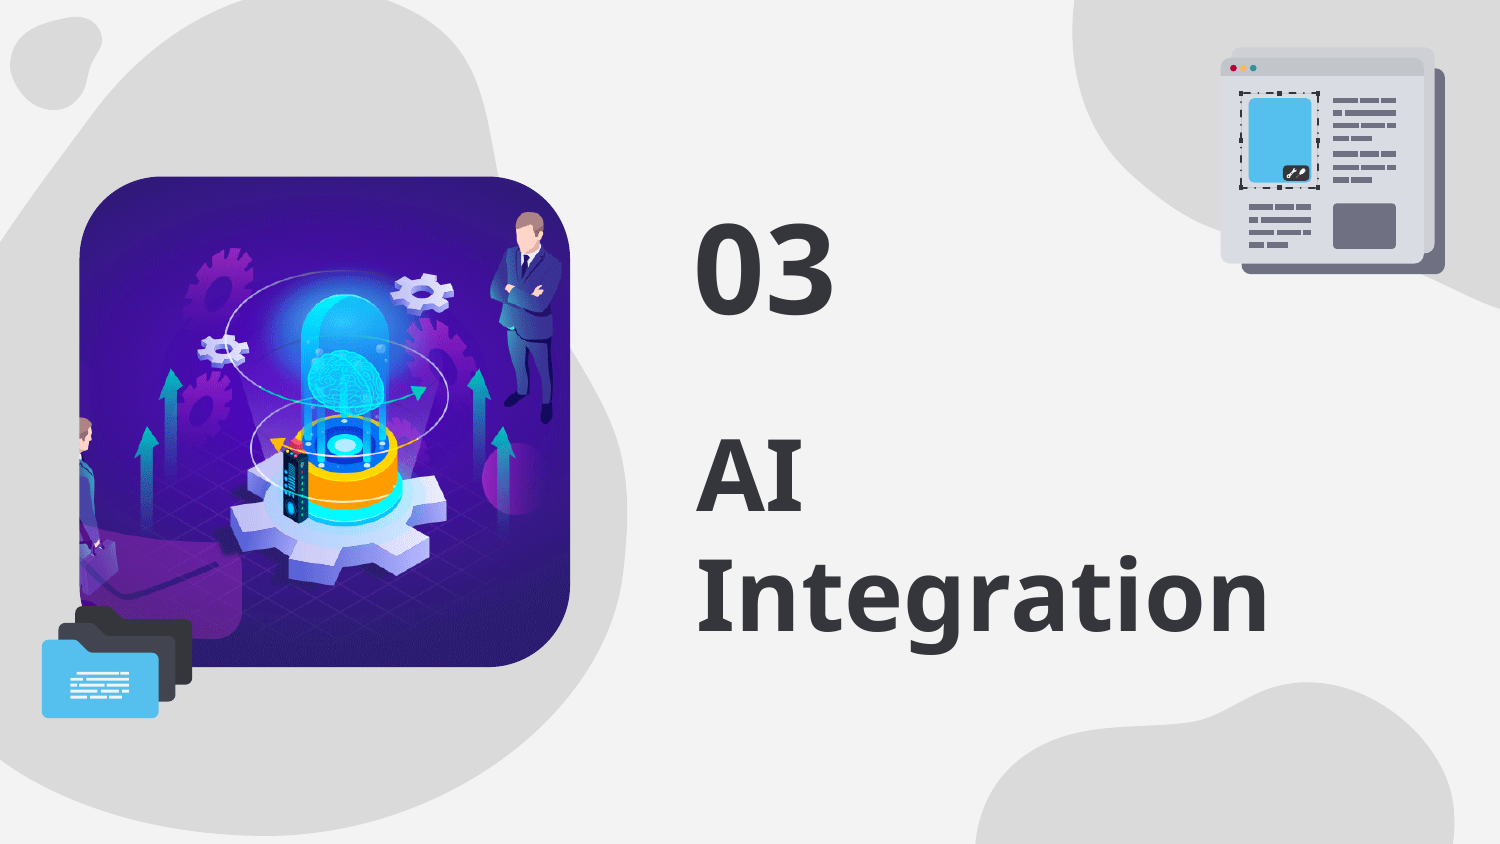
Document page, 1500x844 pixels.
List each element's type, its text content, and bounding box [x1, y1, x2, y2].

title AI Integration [681, 396, 1401, 634]
title 03 [663, 216, 867, 355]
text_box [1220, 47, 1446, 275]
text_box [41, 605, 193, 719]
text_box [0, 0, 628, 836]
picture [79, 176, 571, 668]
